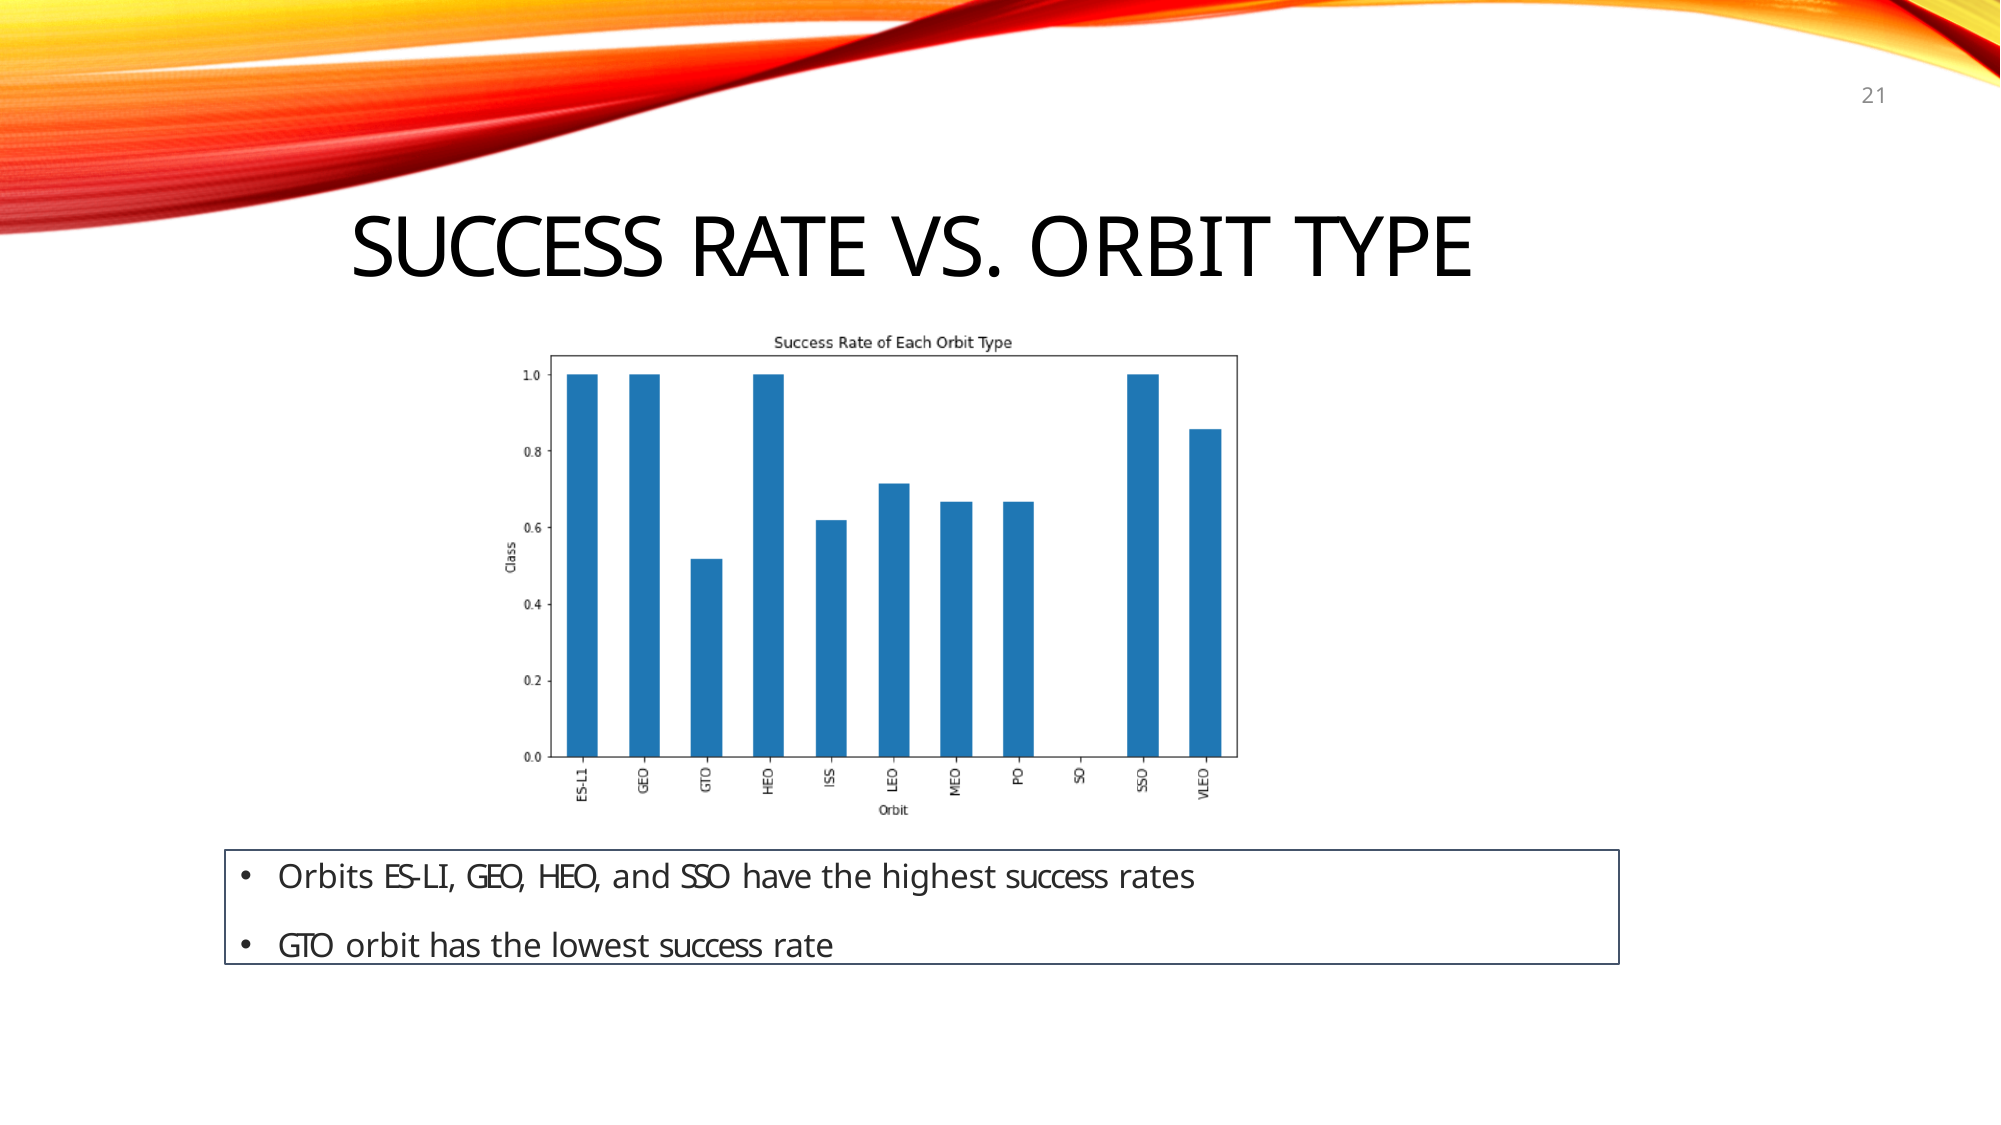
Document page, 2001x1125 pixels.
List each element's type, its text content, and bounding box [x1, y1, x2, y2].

picture [1888, 0, 2000, 237]
slide_number 21 [1437, 0, 1888, 419]
title Success Rate vs. Orbit Type [348, 147, 1437, 338]
picture [0, 0, 1437, 237]
picture [487, 324, 1270, 828]
text_box Orbits ES-LI, GEO, HEO, and SSO have the highest success rates GTO orbit has the lowest success rate [225, 849, 1619, 964]
